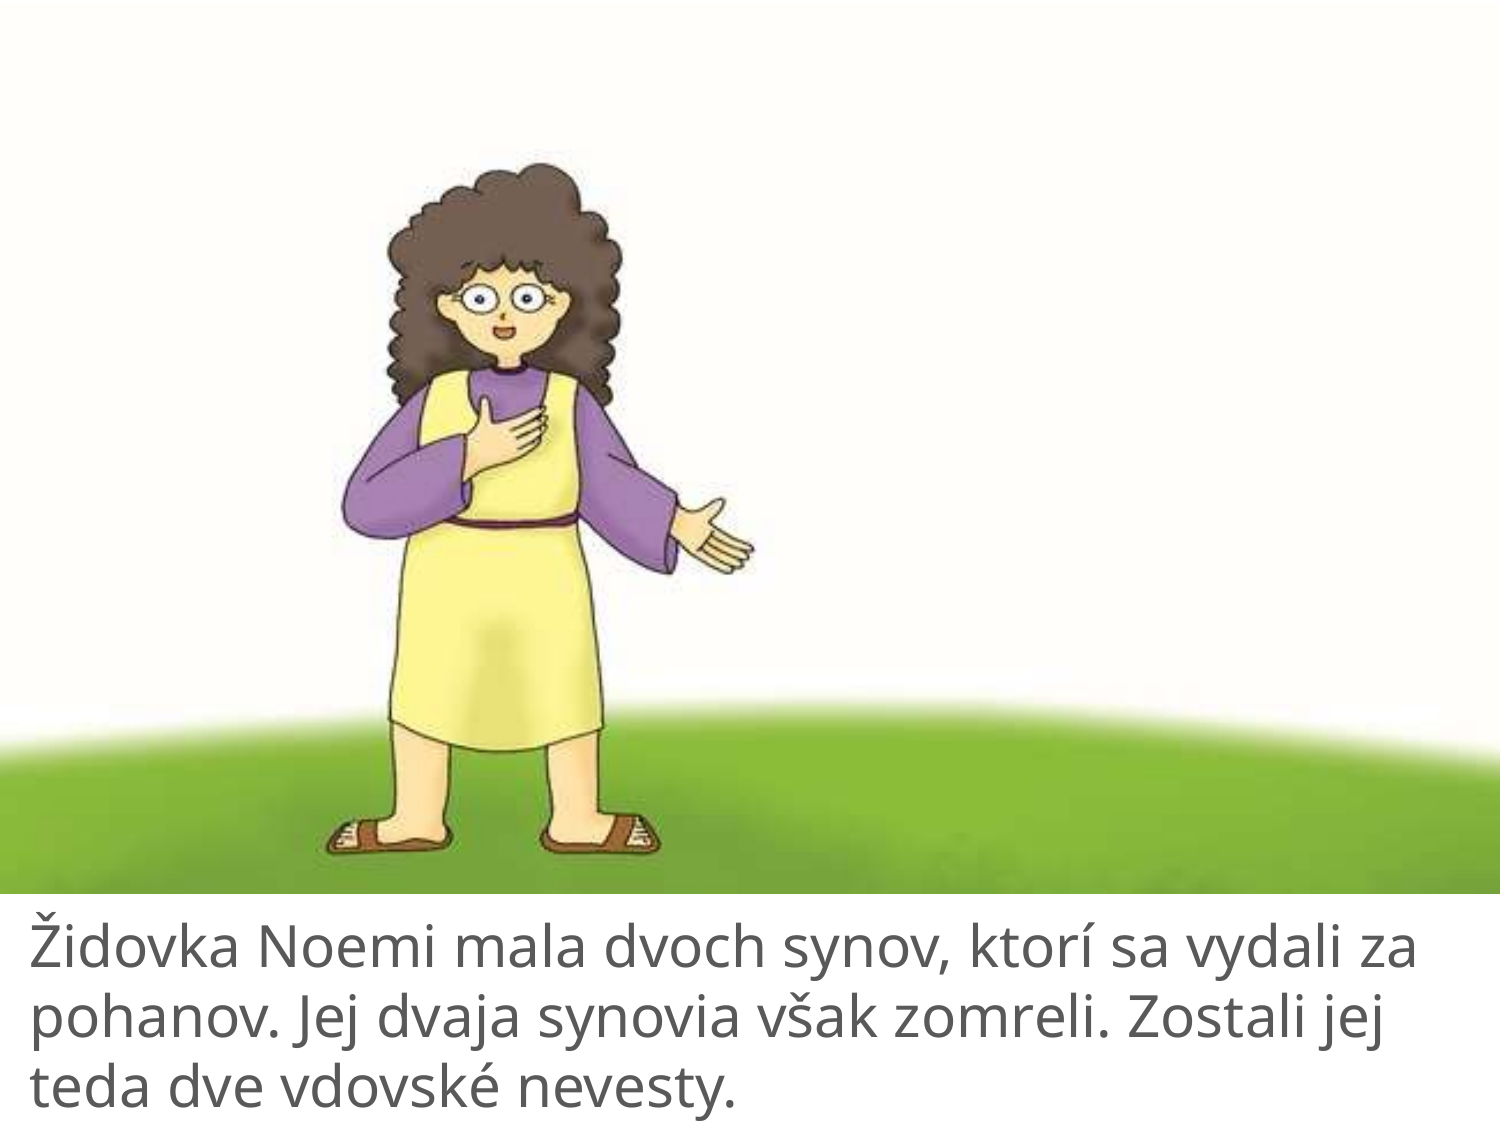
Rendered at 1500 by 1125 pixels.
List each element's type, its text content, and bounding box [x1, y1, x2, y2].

text_box Židovka Noemi mala dvoch synov, ktorí sa vydali za pohanov. Jej dvaja synovia však zomreli. Zostali jej teda dve vdovské nevesty. [14, 901, 1486, 1125]
picture [0, 1, 1500, 894]
